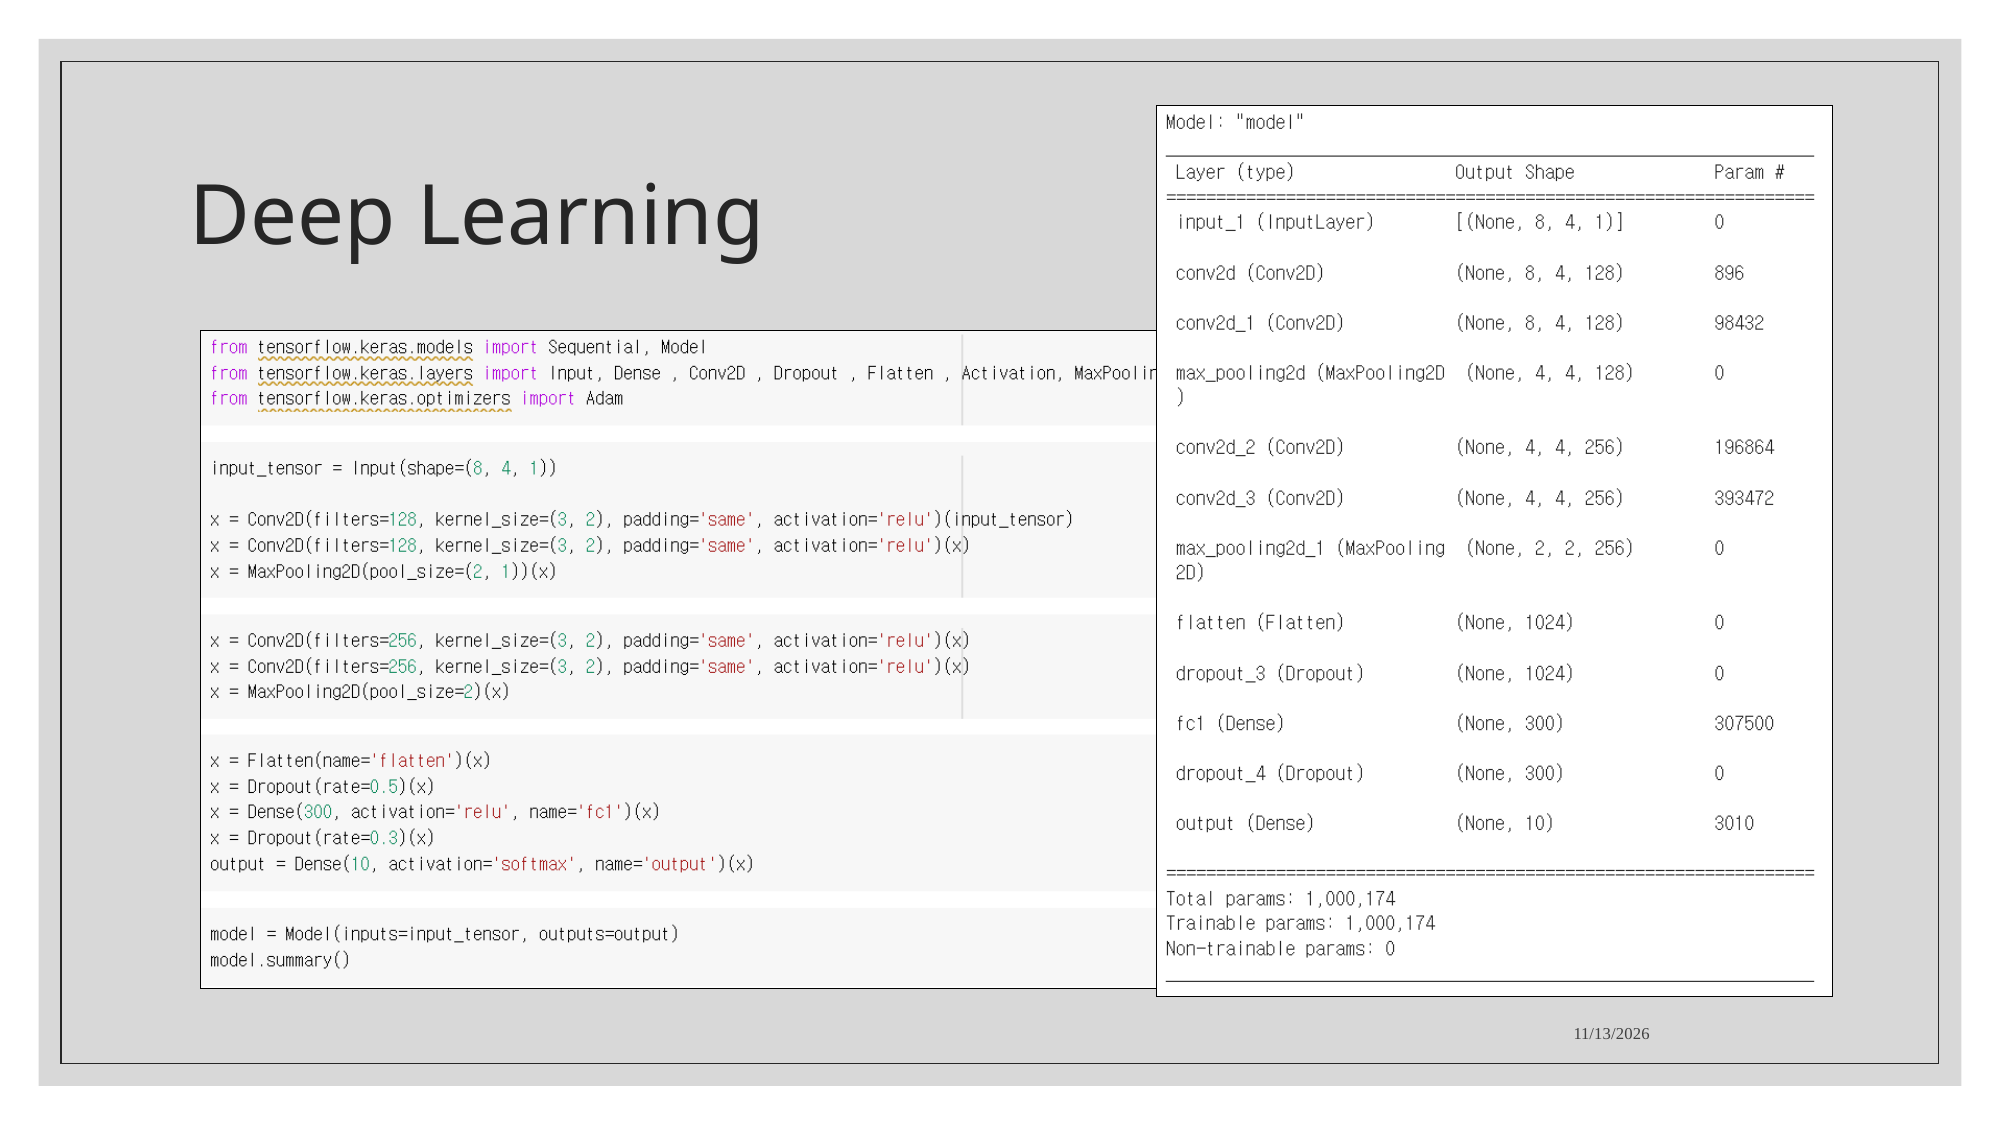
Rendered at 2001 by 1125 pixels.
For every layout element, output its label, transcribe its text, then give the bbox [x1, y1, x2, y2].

picture [200, 105, 1833, 997]
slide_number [1190, 1003, 1665, 1050]
title Deep Learning [174, 105, 1151, 331]
